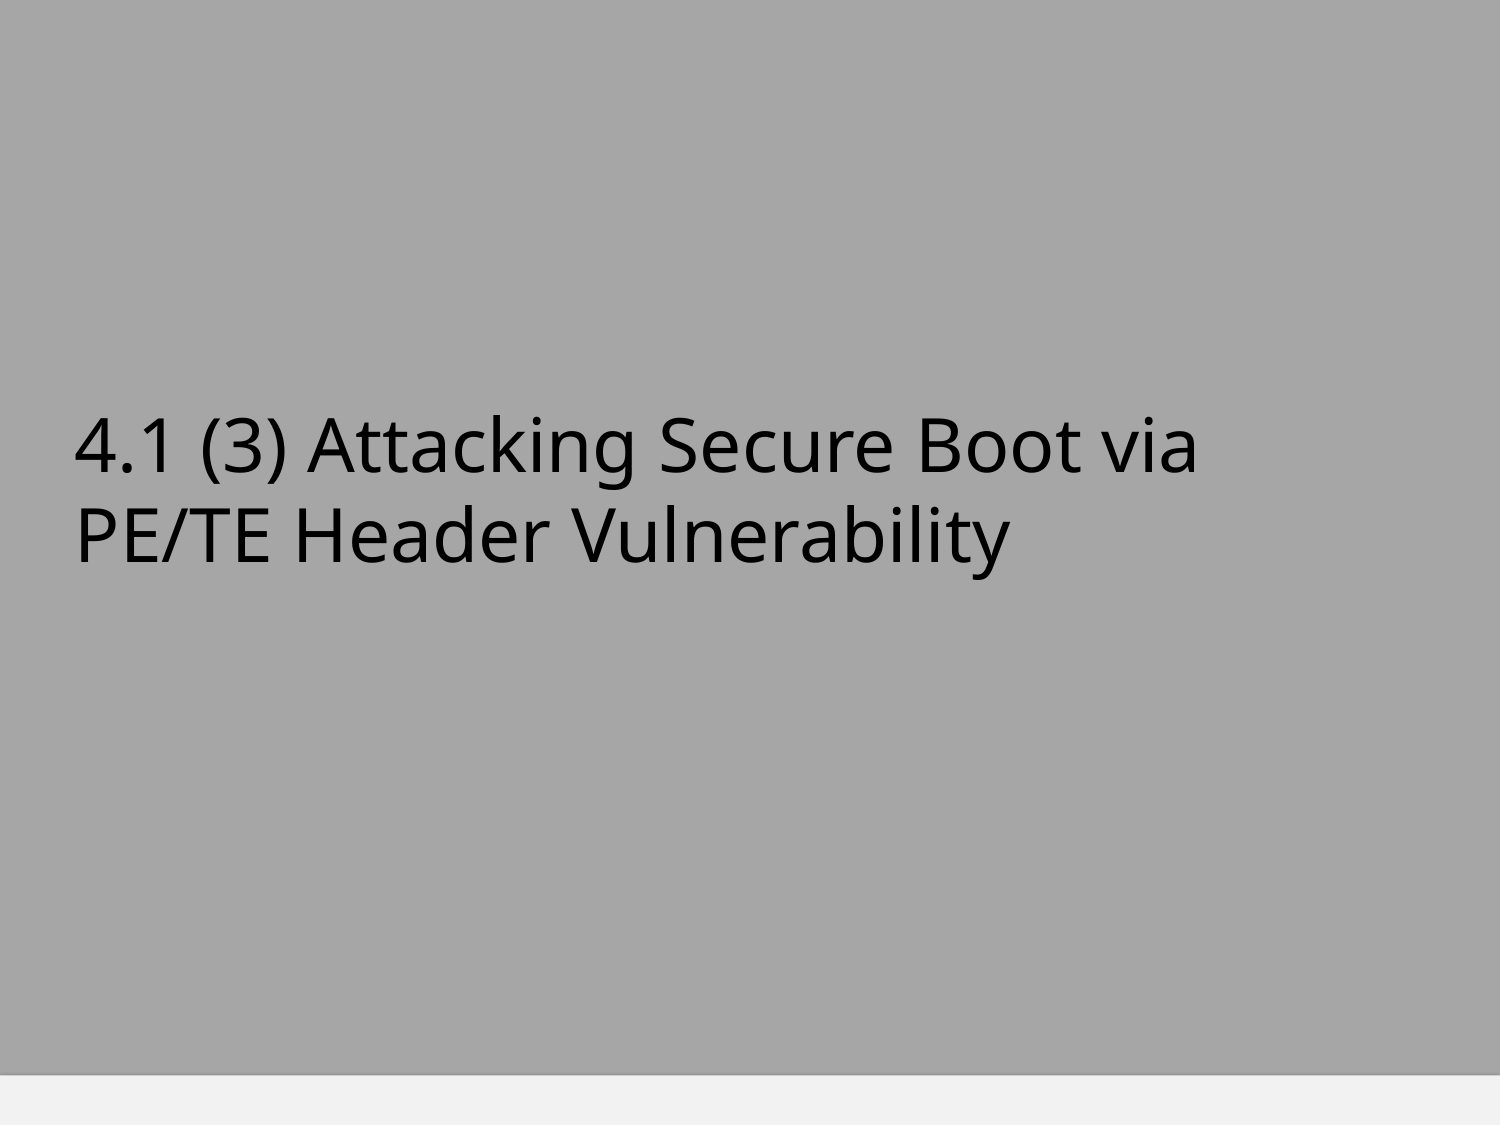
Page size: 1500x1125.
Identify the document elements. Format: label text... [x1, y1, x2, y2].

title 4.1 (3) Attacking Secure Boot via PE/TE Header Vulnerability [74, 354, 1350, 578]
